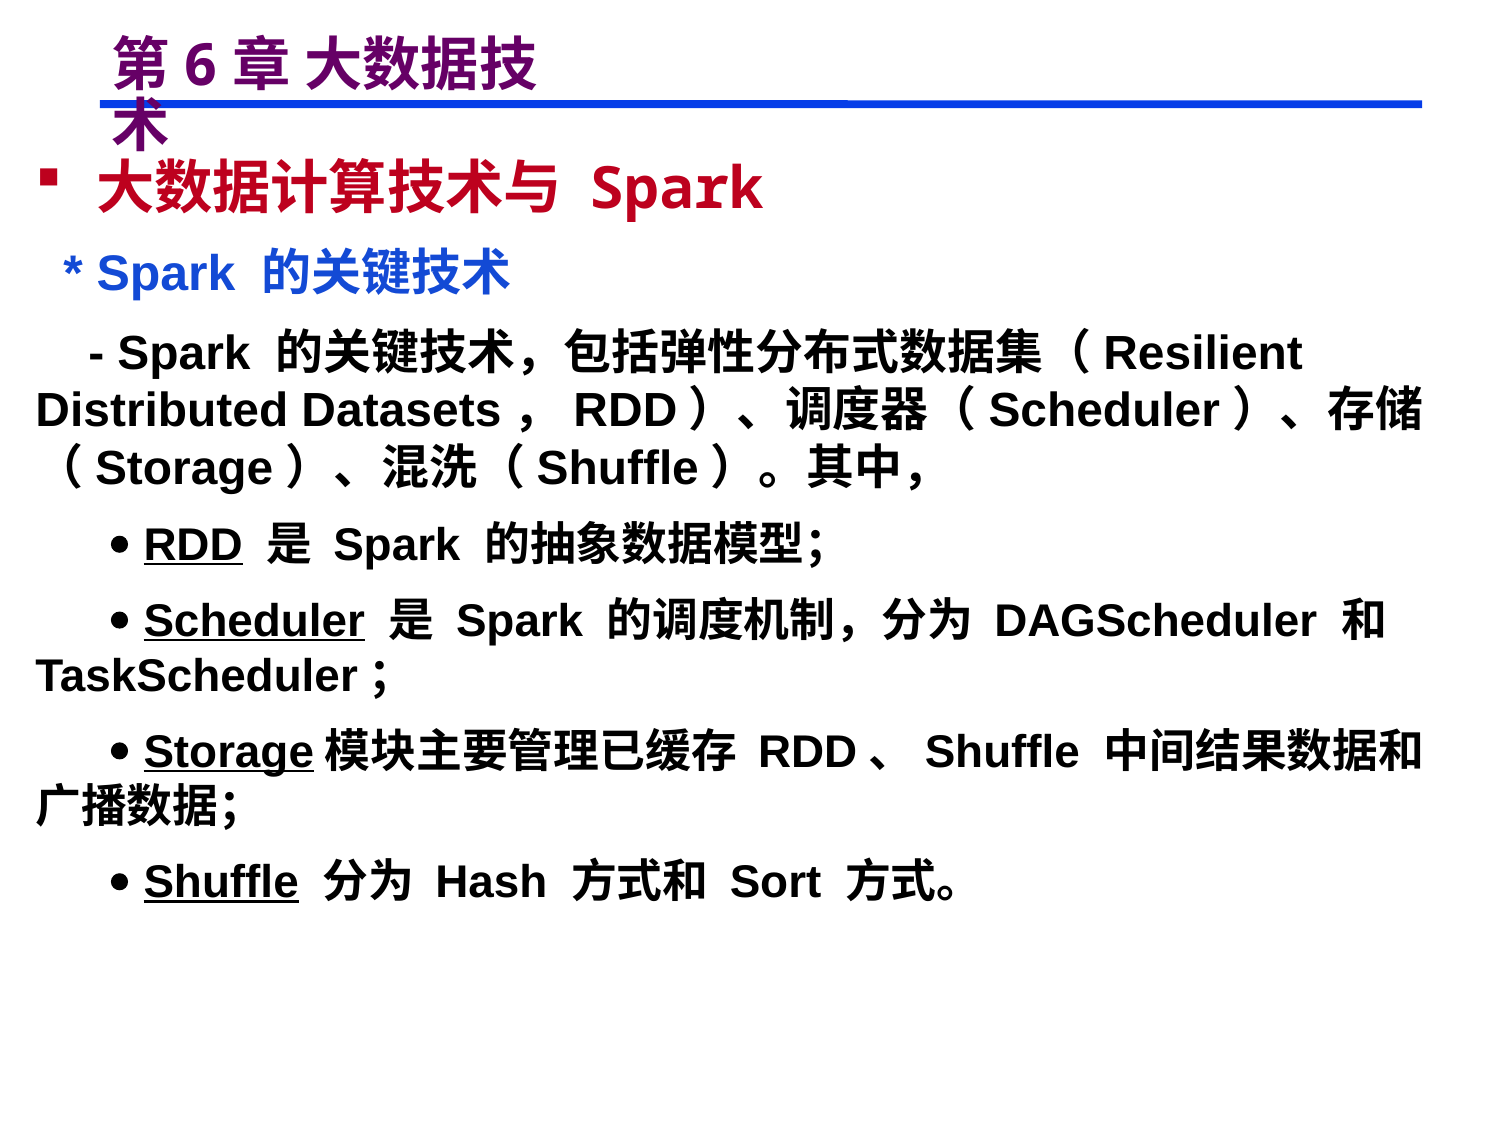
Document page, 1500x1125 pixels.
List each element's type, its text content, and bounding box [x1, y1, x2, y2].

title 第6章 大数据技术 [100, 32, 593, 141]
subtitle 大数据计算技术与 Spark * Spark 的关键技术 - Spark 的关键技术，包括弹性分布式数据集（Resilient Distributed Datasets，RDD）、调度器（Scheduler）、存储（Storage）、混洗（Shuffle）。其中，  RDD 是 Spark 的抽象数据模型；  Scheduler 是 Spark 的调度机制，分为 DAGScheduler 和 TaskScheduler；  Storage模块主要管理已缓存 RDD、Shuffle 中间结果数据和广播数据；  Shuffle 分为 Hash 方式和 Sort 方式。 [19, 141, 1482, 977]
